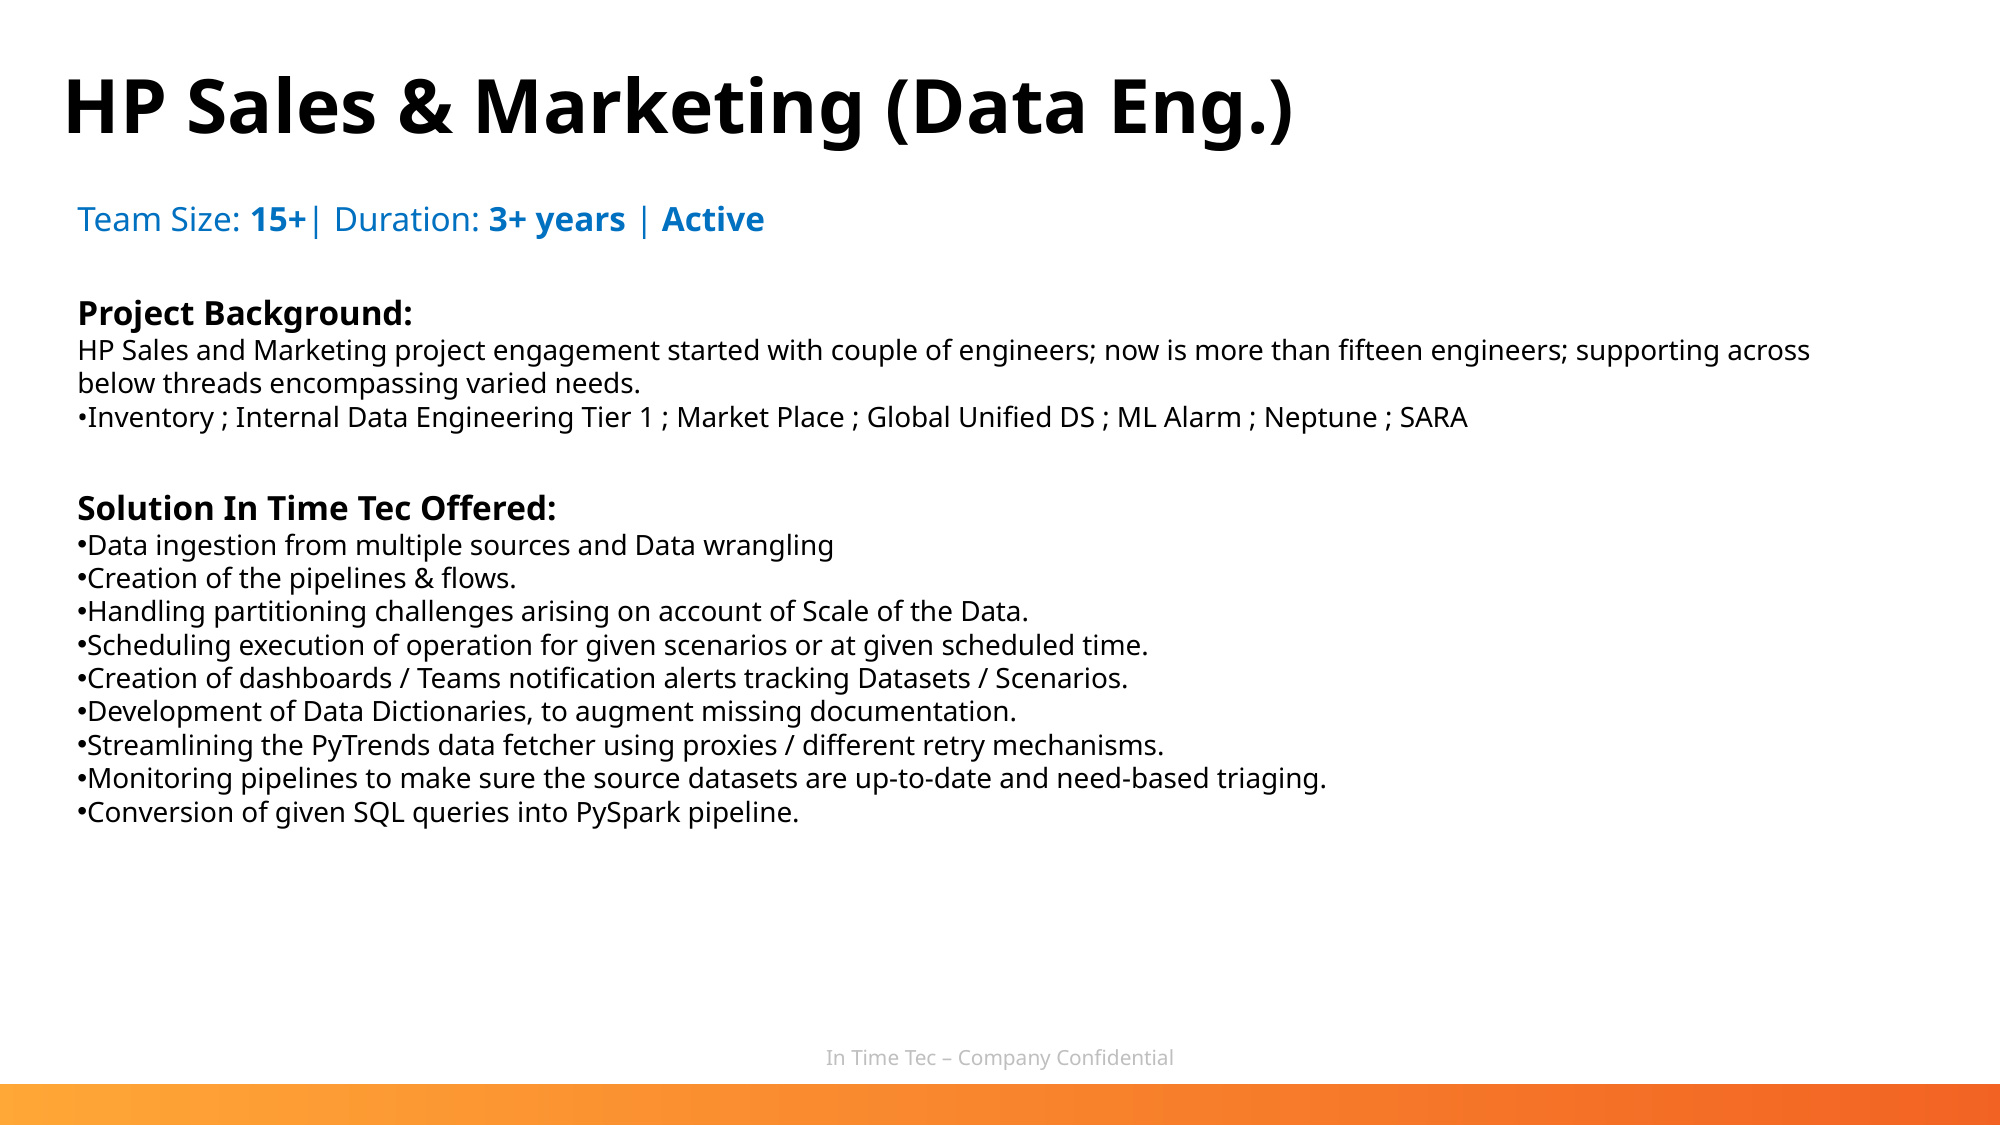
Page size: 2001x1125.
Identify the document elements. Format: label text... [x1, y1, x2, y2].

text_box HP Sales & Marketing (Data Eng.) [47, 50, 1795, 156]
text_box Team Size: 15+| Duration: 3+ years | Active Project Background: HP Sales and Marketing project engagement started with couple of engineers; now is more than fifteen engineers; supporting across below threads encompassing varied needs. •Inventory ; Internal Data Engineering Tier 1 ; Market Place ; Global Unified DS ; ML Alarm ; Neptune ; SARA Solution In Time Tec Offered: Data ingestion from multiple sources and Data wrangling Creation of the pipelines & flows. Handling partitioning challenges arising on account of Scale of the Data. Scheduling execution of operation for given scenarios or at given scheduled time. Creation of dashboards / Teams notification alerts tracking Datasets / Scenarios. Development of Data Dictionaries, to augment missing documentation. Streamlining the PyTrends data fetcher using proxies / different retry mechanisms. Monitoring pipelines to make sure the source datasets are up-to-date and need-based triaging. Conversion of given SQL queries into PySpark pipeline. [64, 187, 1855, 838]
text_box [0, 1084, 2000, 1125]
text_box In Time Tec – Company Confidential [800, 1036, 1200, 1077]
